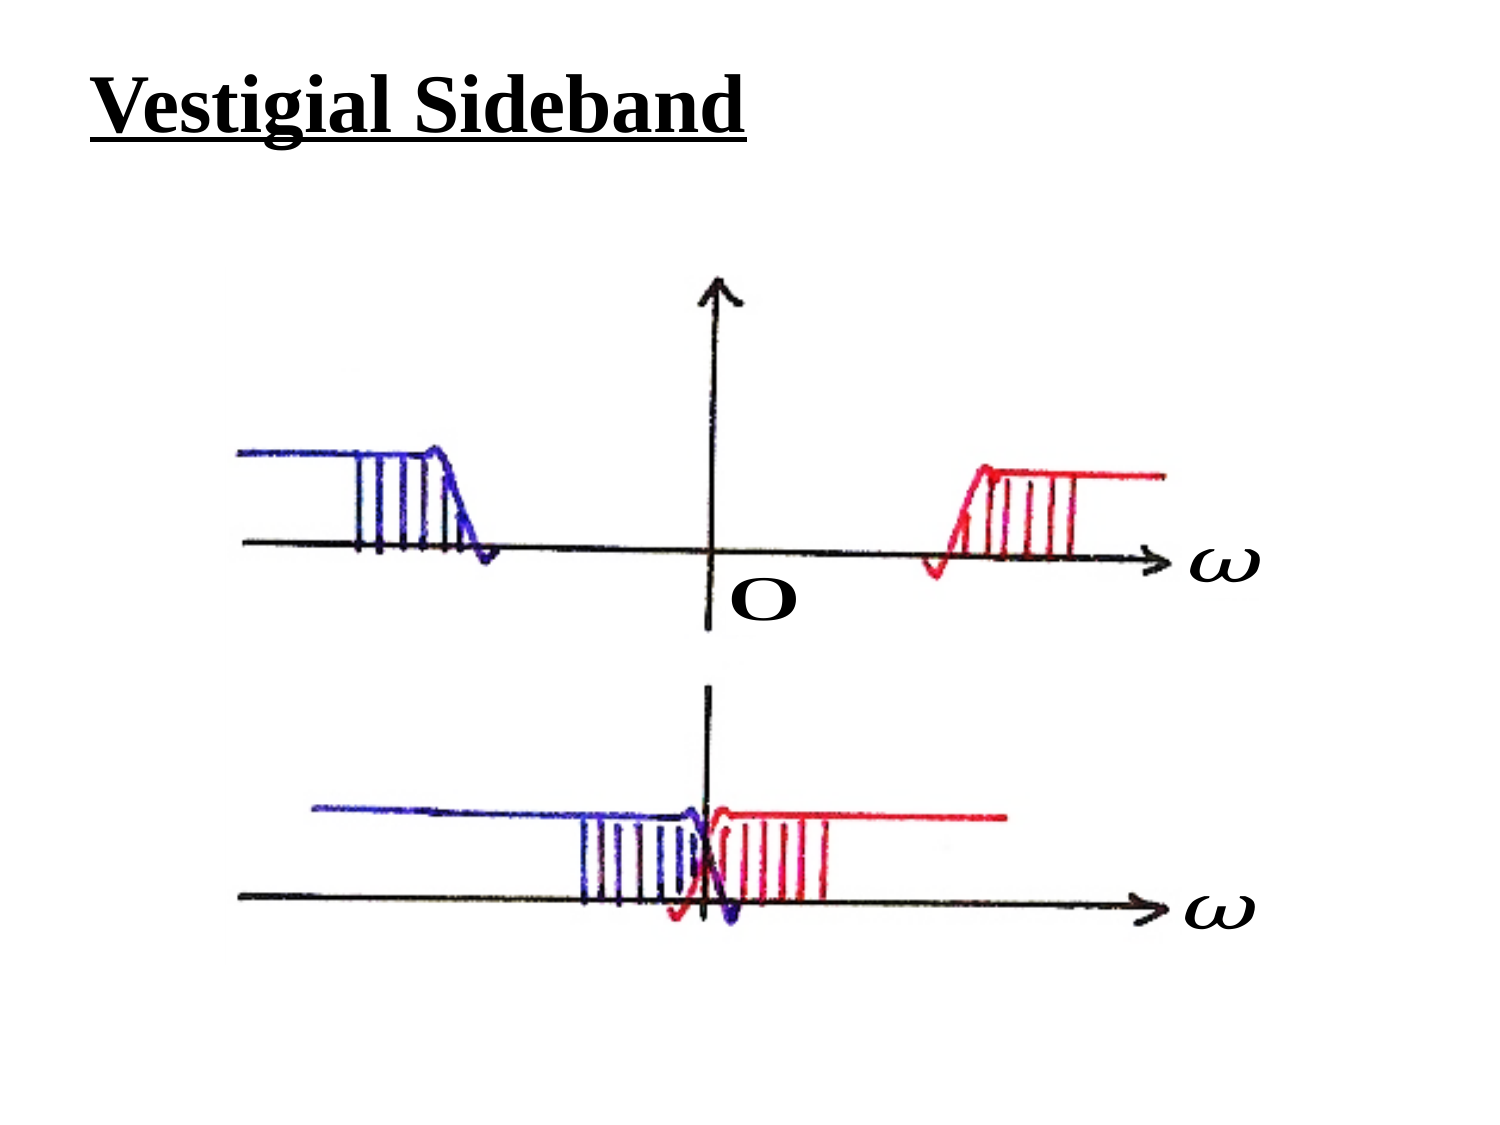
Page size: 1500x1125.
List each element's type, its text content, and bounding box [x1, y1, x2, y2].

picture [224, 266, 1271, 966]
text_box Vestigial Sideband [0, 0, 1500, 157]
